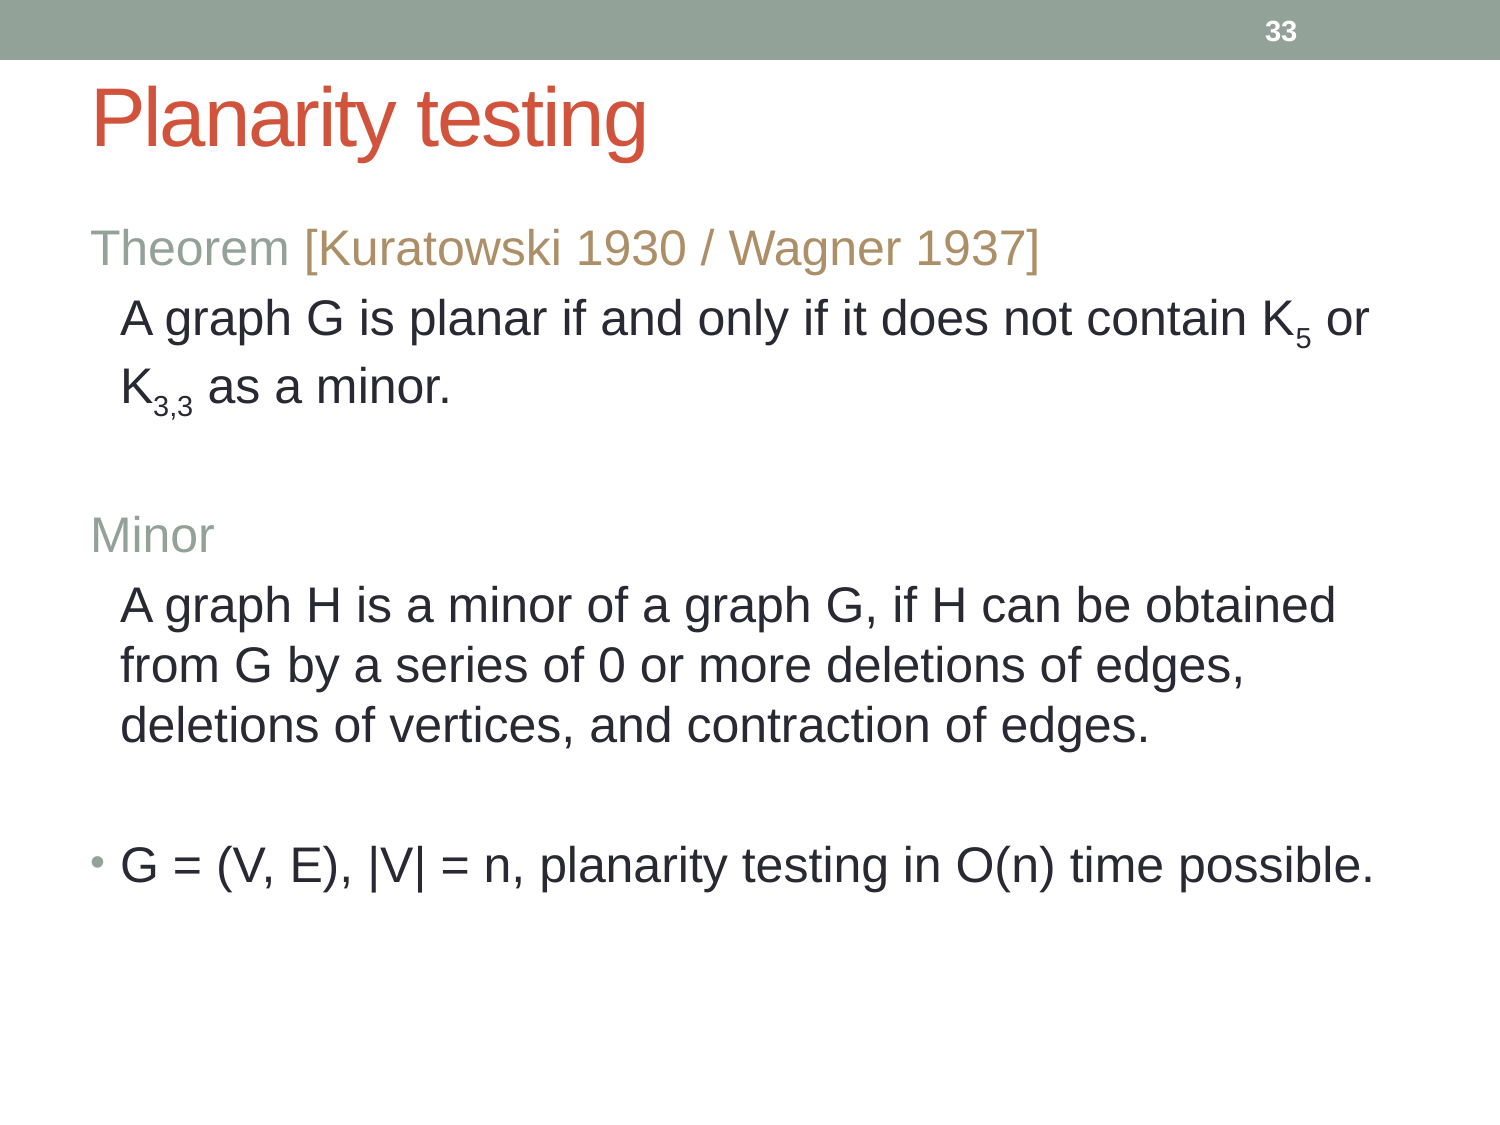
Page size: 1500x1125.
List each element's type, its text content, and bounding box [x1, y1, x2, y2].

list Theorem [Kuratowski 1930 / Wagner 1937] A graph G is planar if and only if it does not contain K5 or K3,3 as a minor. Minor A graph H is a minor of a graph G, if H can be obtained from G by a series of 0 or more deletions of edges, deletions of vertices, and contraction of edges. G = (V, E), |V| = n, planarity testing in O(n) time possible. [75, 208, 1426, 1035]
slide_number 33 [1250, 3, 1425, 57]
title Planarity testing [75, 17, 1426, 208]
